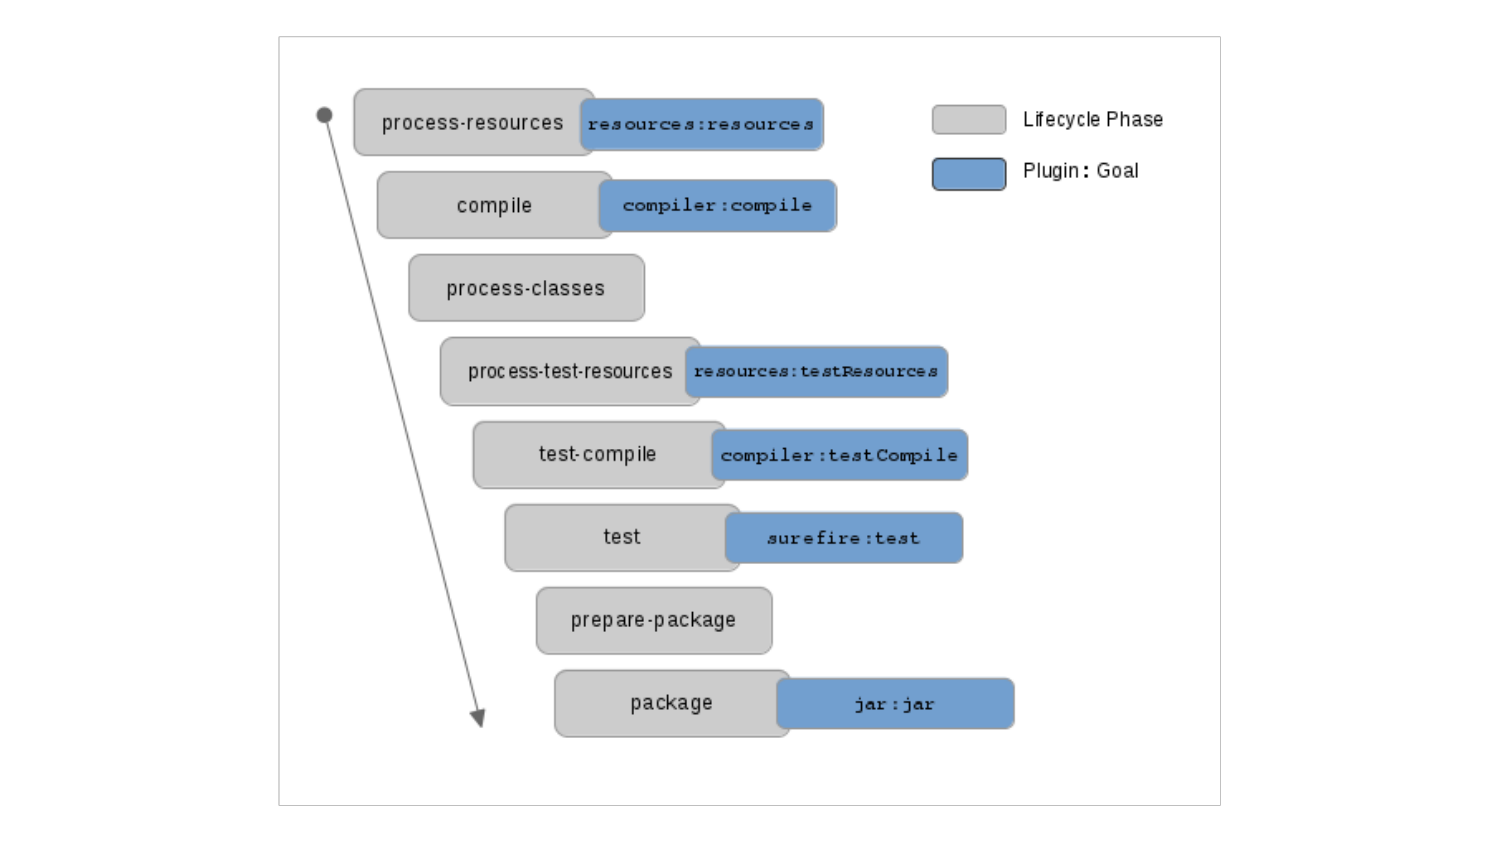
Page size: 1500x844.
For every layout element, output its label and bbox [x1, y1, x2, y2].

picture [276, 0, 1224, 844]
